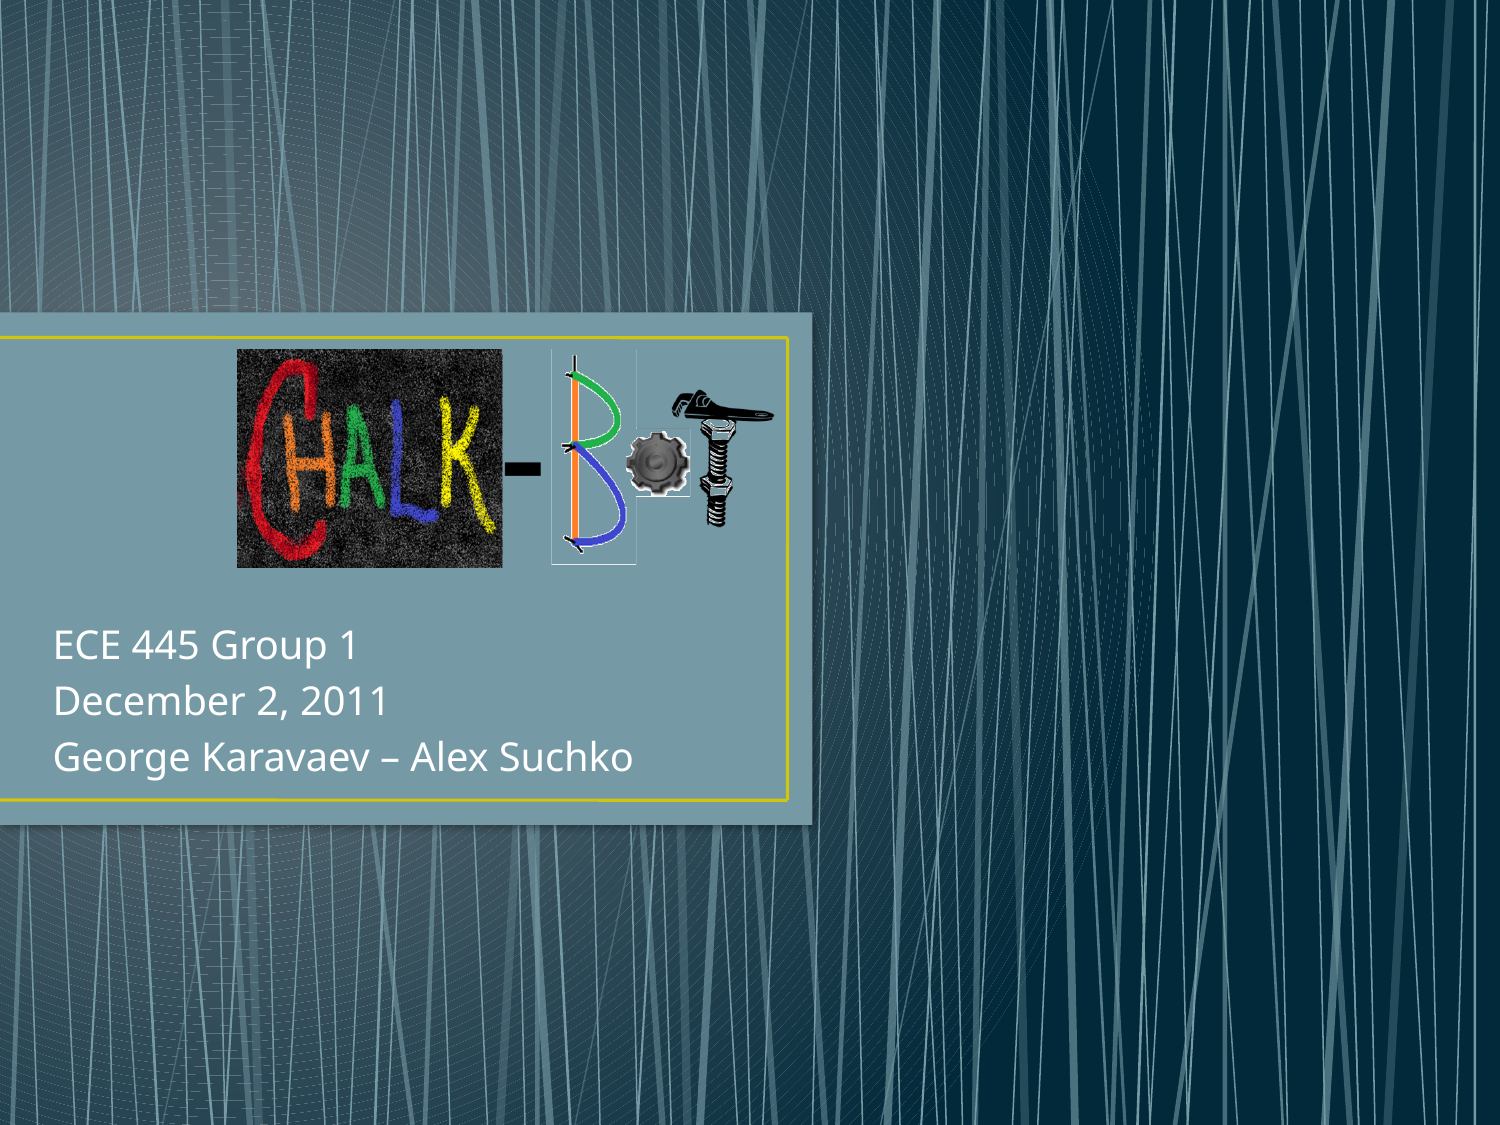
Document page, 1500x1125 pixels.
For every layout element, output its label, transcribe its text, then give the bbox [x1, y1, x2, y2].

picture [237, 349, 776, 568]
subtitle ECE 445 Group 1 December 2, 2011 George Karavaev – Alex Suchko [37, 612, 763, 788]
